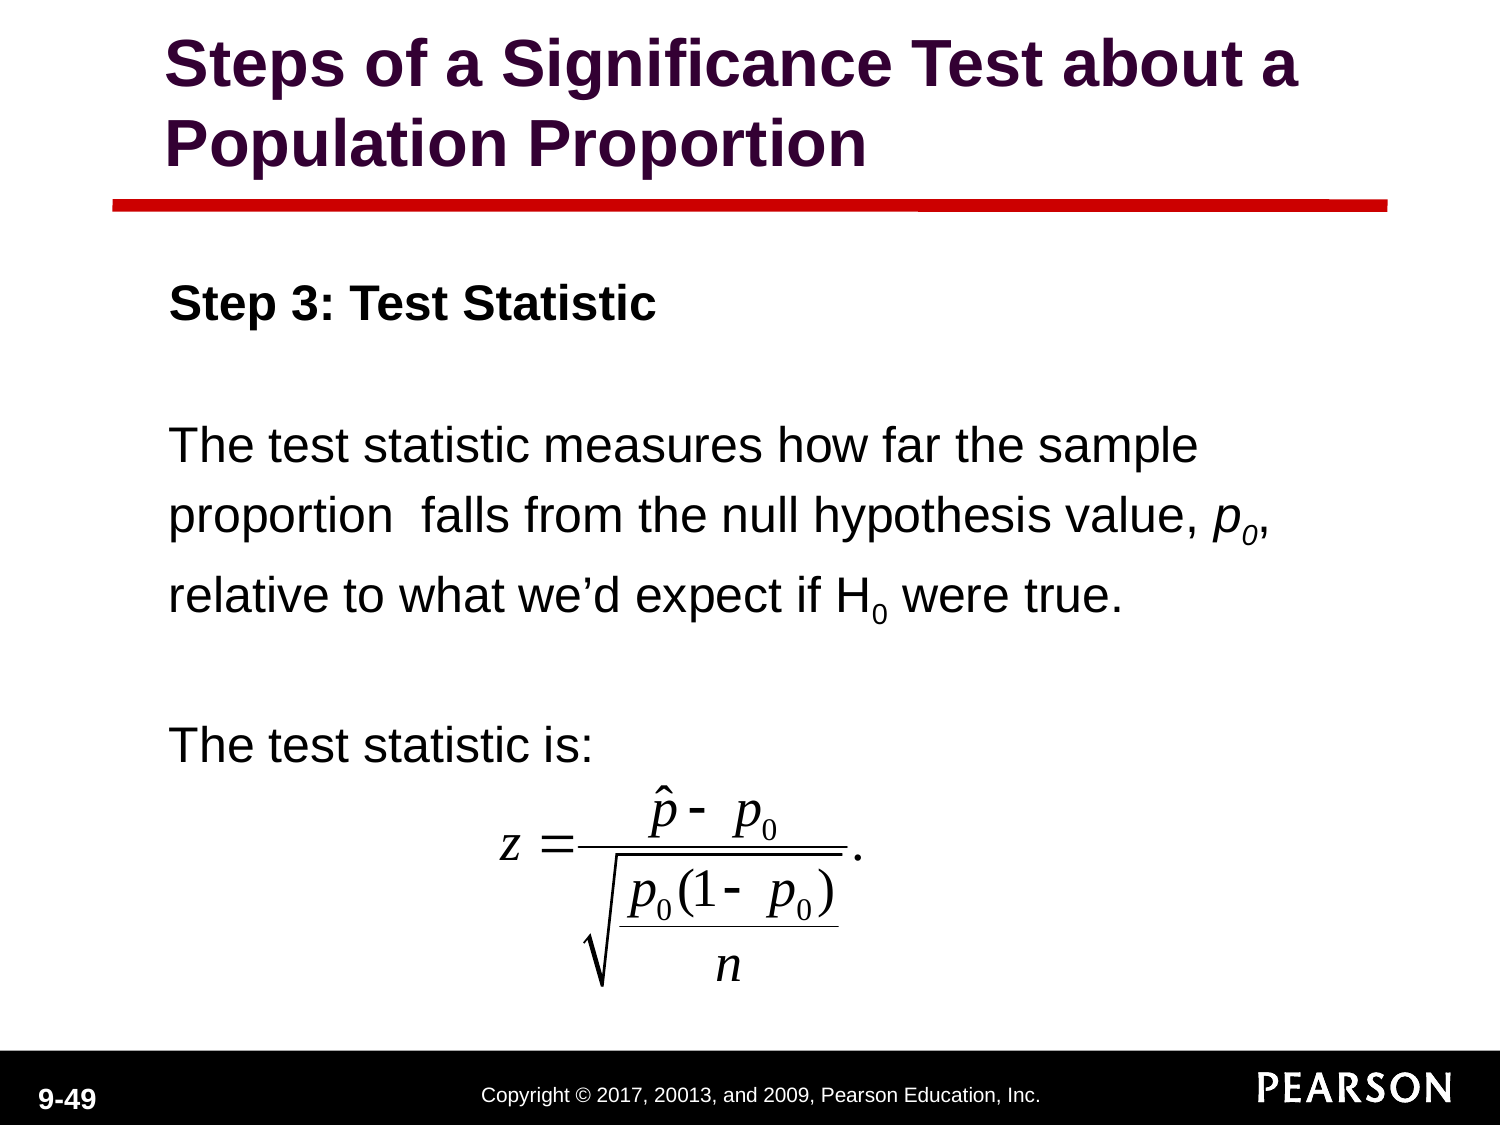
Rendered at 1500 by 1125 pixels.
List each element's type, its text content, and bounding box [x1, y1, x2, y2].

title Steps of a Significance Test about a Population Proportion [150, 26, 1475, 188]
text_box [494, 778, 867, 992]
